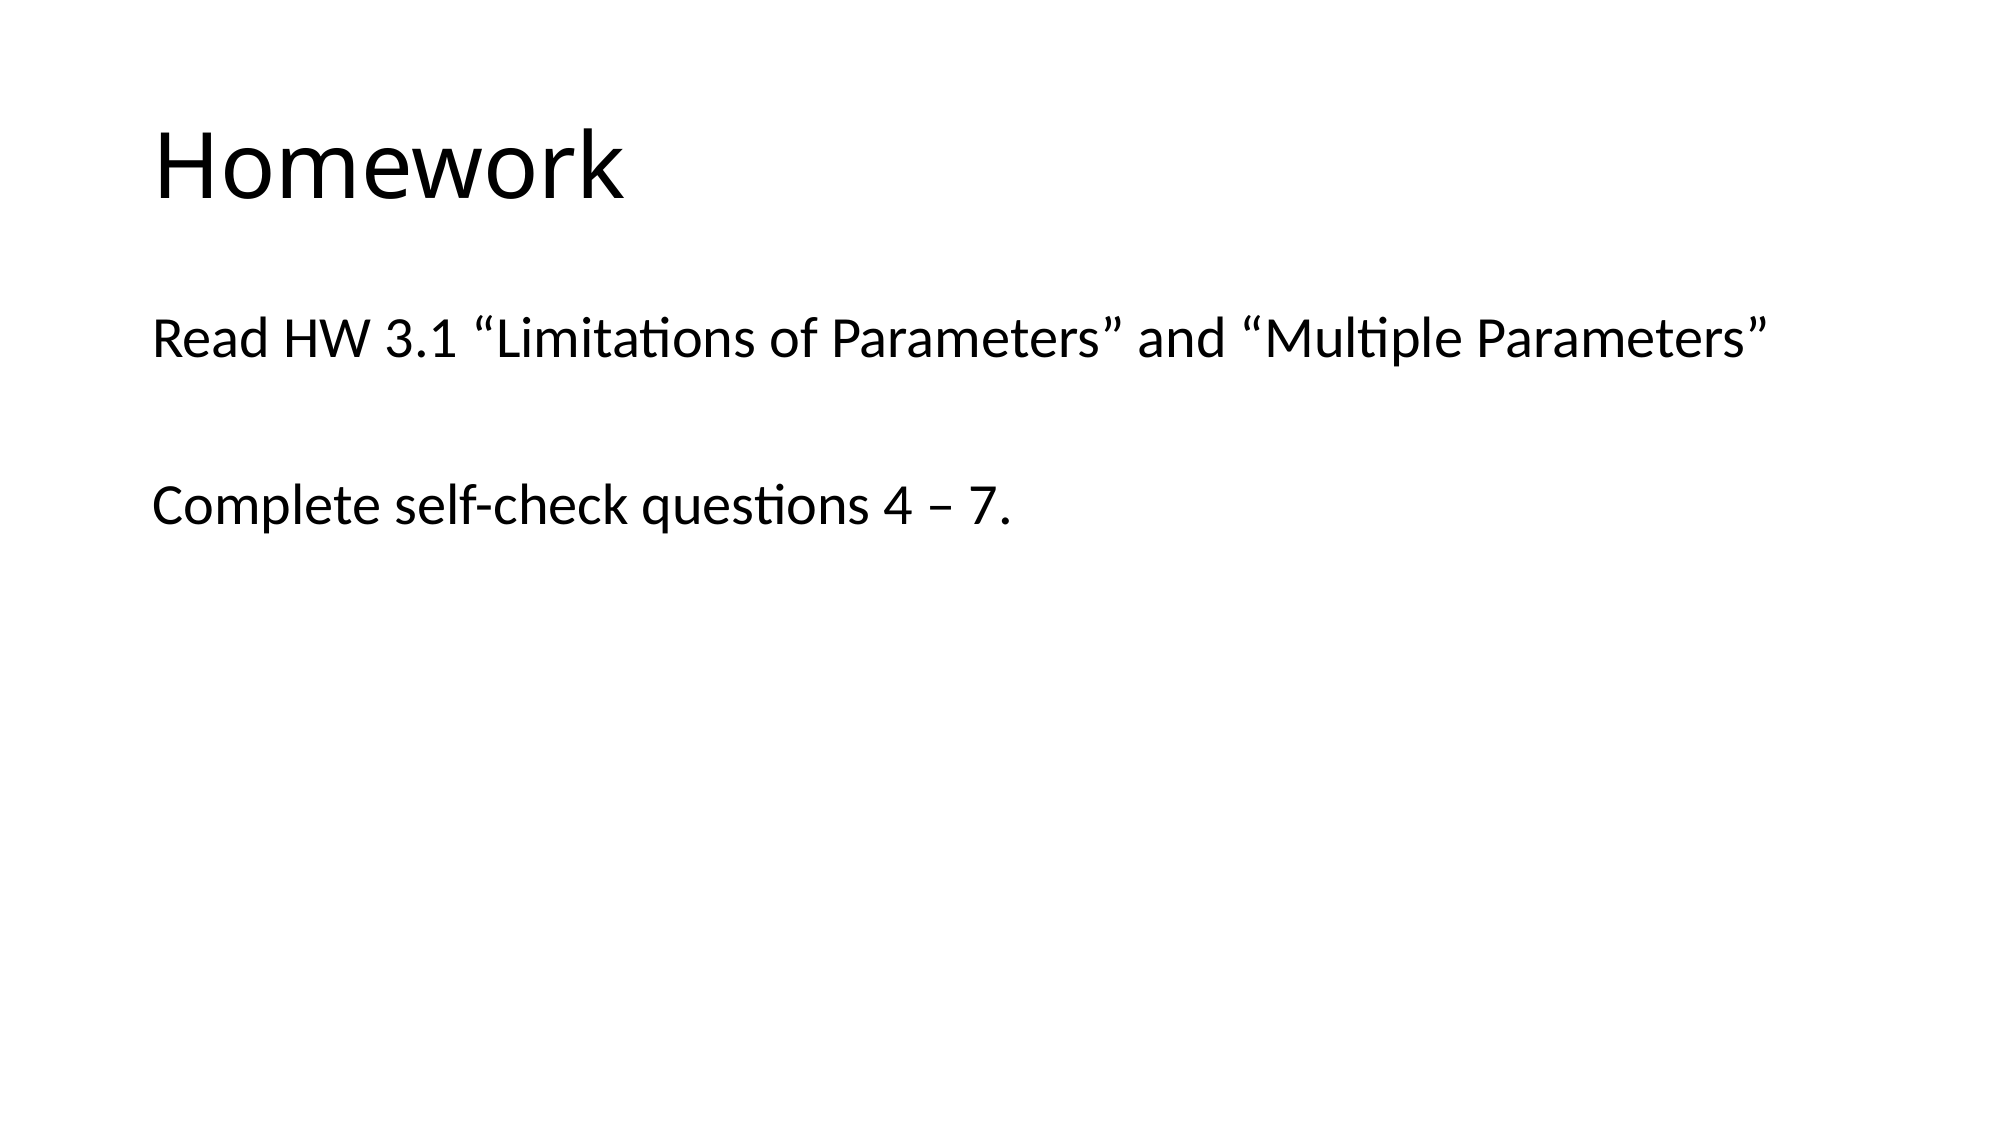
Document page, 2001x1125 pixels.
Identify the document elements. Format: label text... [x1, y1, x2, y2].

title Homework [137, 59, 1863, 278]
list Read HW 3.1 “Limitations of Parameters” and “Multiple Parameters” Complete self-check questions 4 – 7. [137, 299, 1863, 1014]
